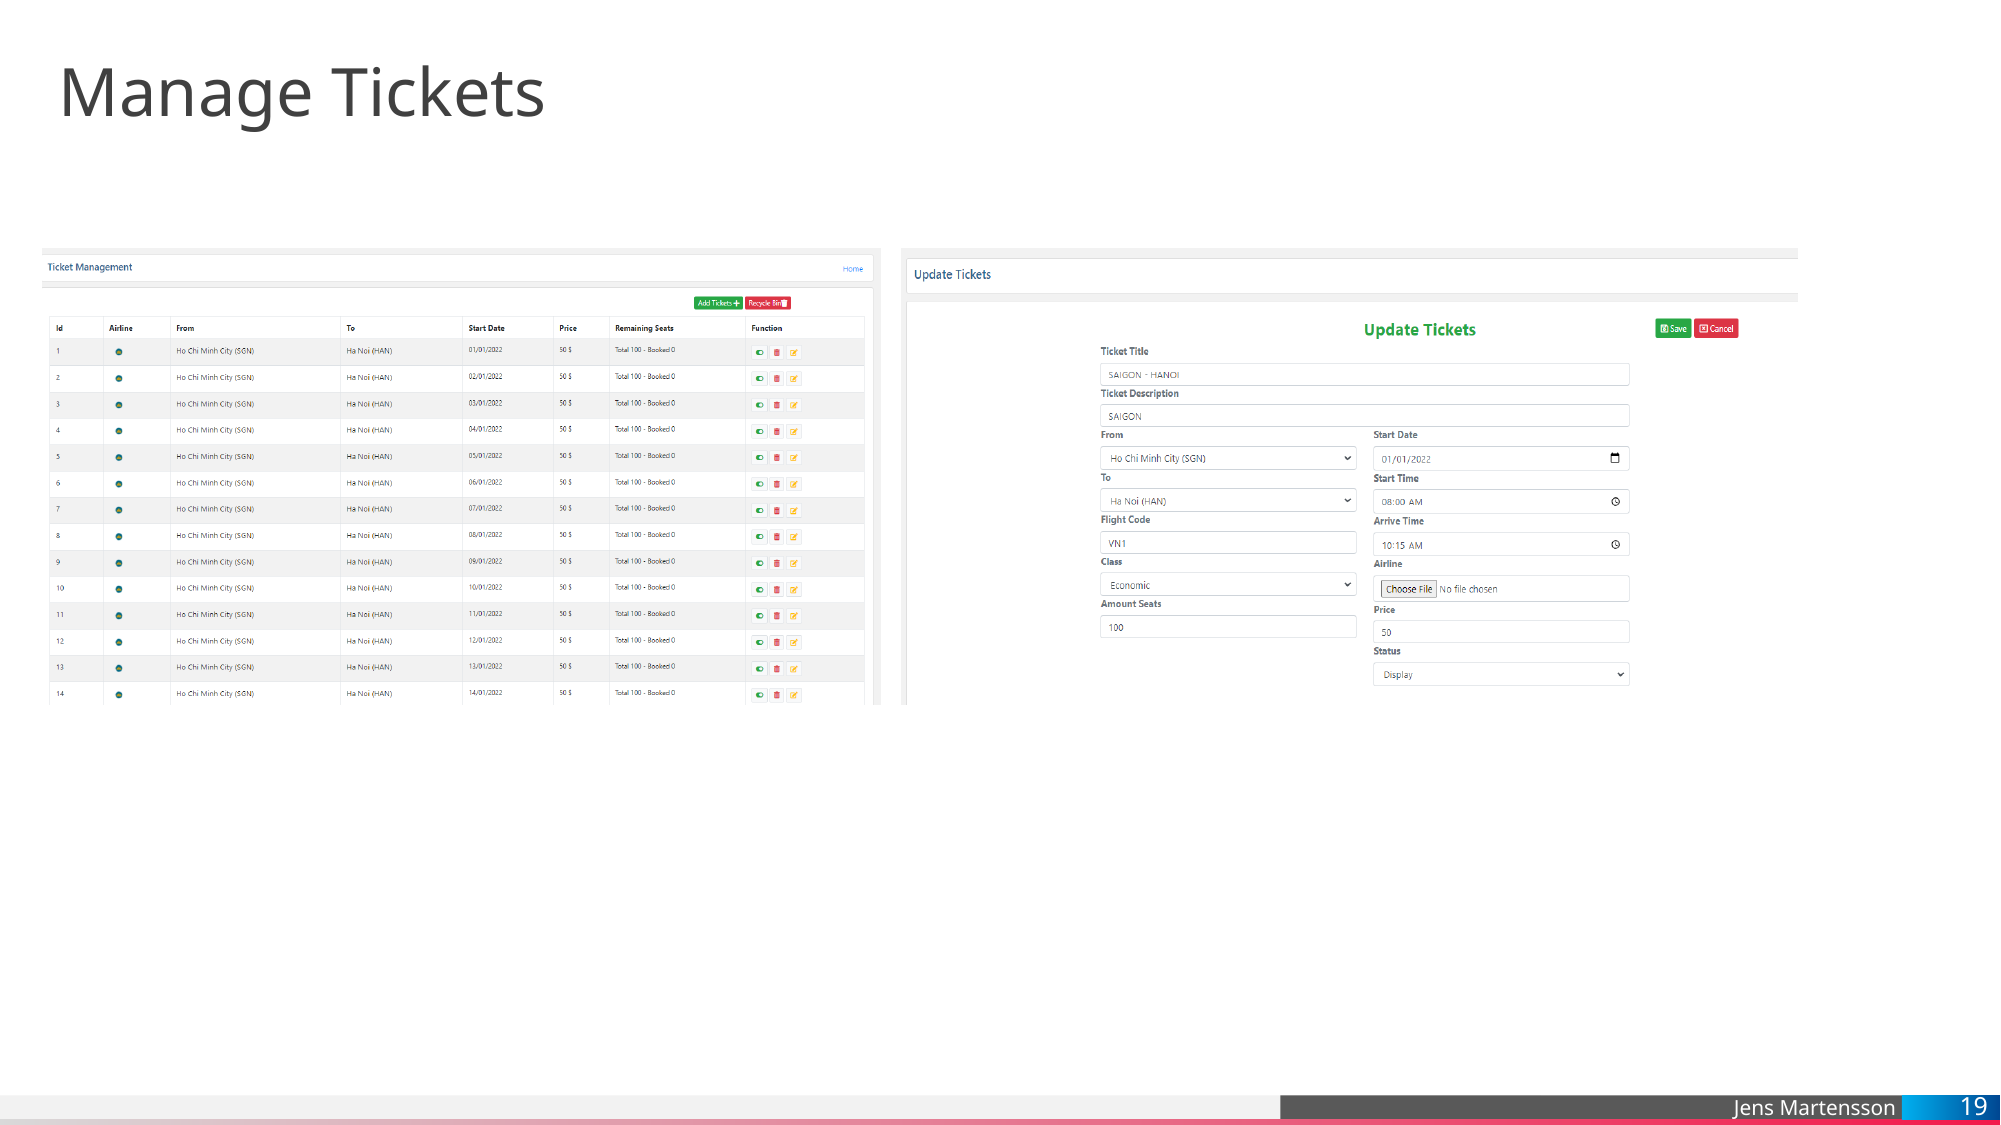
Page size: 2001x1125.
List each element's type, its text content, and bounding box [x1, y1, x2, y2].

picture [901, 248, 1798, 705]
title Manage Tickets [59, 59, 1942, 148]
slide_number 19 [1901, 1095, 2000, 1120]
picture [42, 248, 881, 705]
